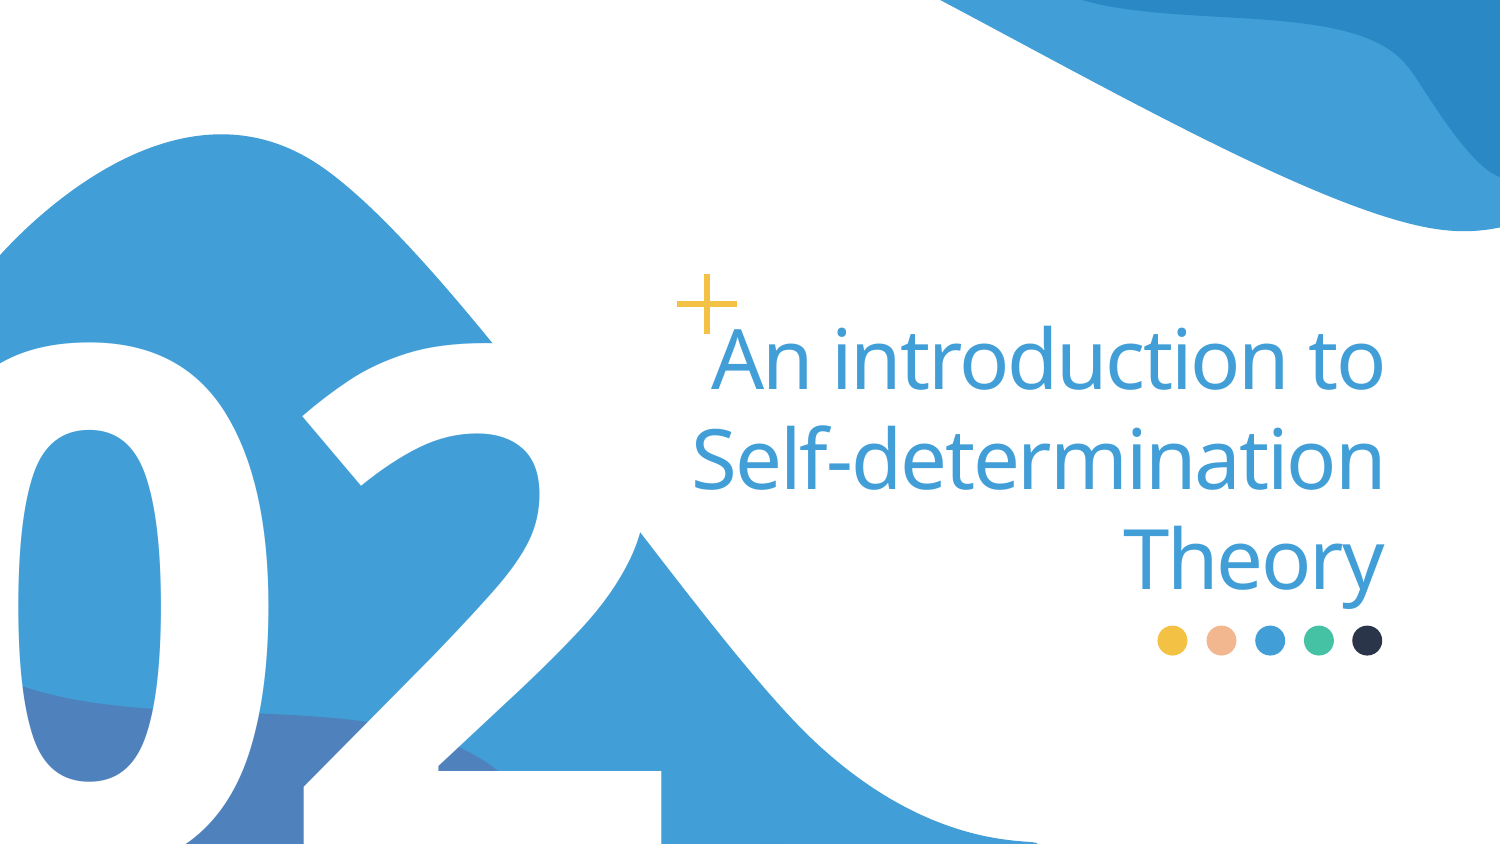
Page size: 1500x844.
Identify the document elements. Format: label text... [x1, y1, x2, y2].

text_box [184, 134, 257, 138]
text_box [1081, 0, 1500, 177]
text_box [813, 739, 1038, 844]
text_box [676, 273, 738, 334]
text_box An introduction to Self-determination Theory [543, 299, 1400, 614]
text_box 02 [0, 138, 813, 844]
text_box [940, 0, 1500, 232]
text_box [1157, 625, 1383, 656]
